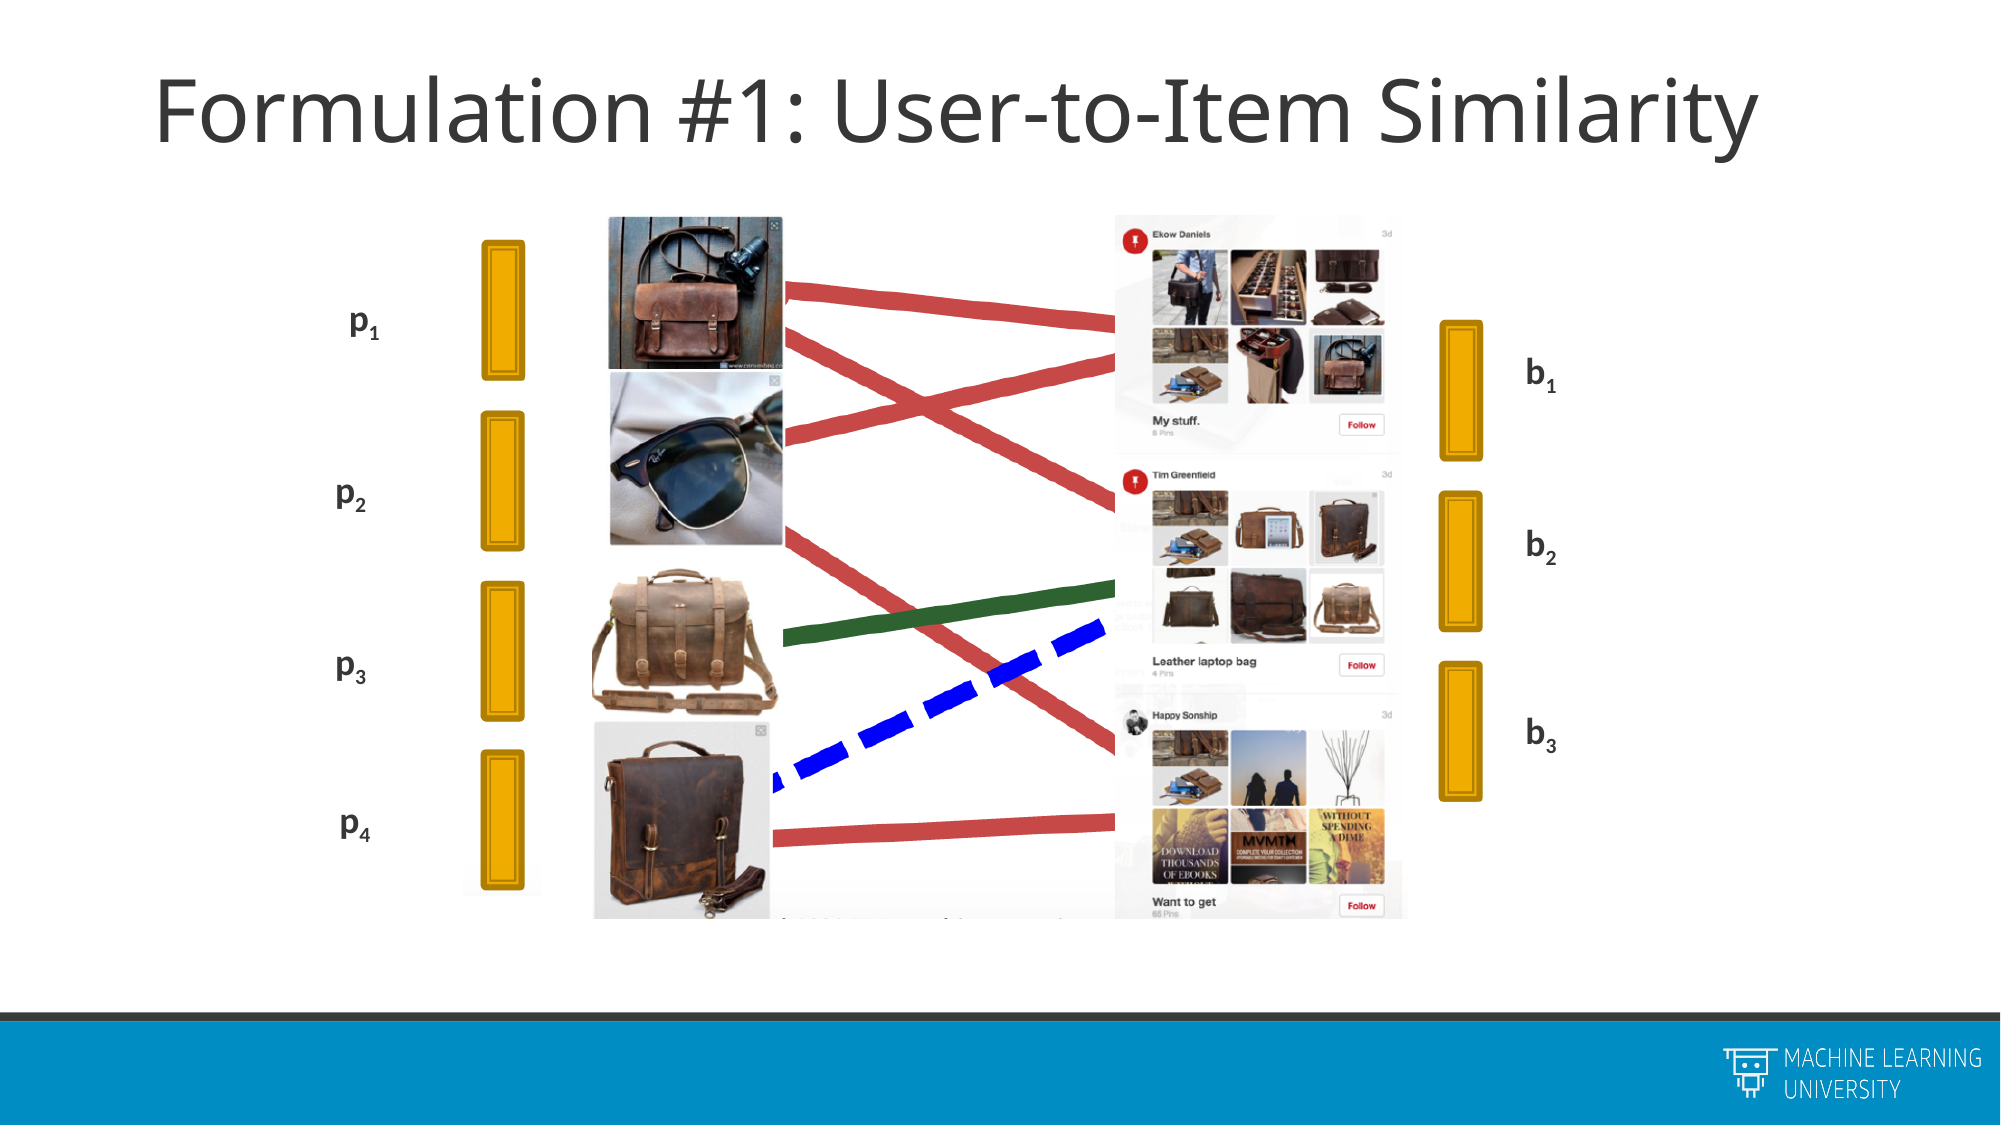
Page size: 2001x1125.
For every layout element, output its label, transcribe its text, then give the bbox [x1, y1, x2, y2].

picture [592, 206, 1408, 919]
title Formulation #1: User-to-Item Similarity [137, 59, 1863, 278]
picture [1421, 309, 1497, 819]
text_box b1 [1510, 339, 1574, 406]
picture [463, 228, 541, 896]
text_box p1 [333, 286, 397, 353]
text_box p3 [320, 630, 384, 697]
text_box b2 [1510, 511, 1574, 578]
text_box b3 [1510, 699, 1574, 766]
picture [1724, 1049, 1777, 1097]
text_box p4 [324, 788, 388, 854]
text_box p2 [320, 458, 384, 525]
